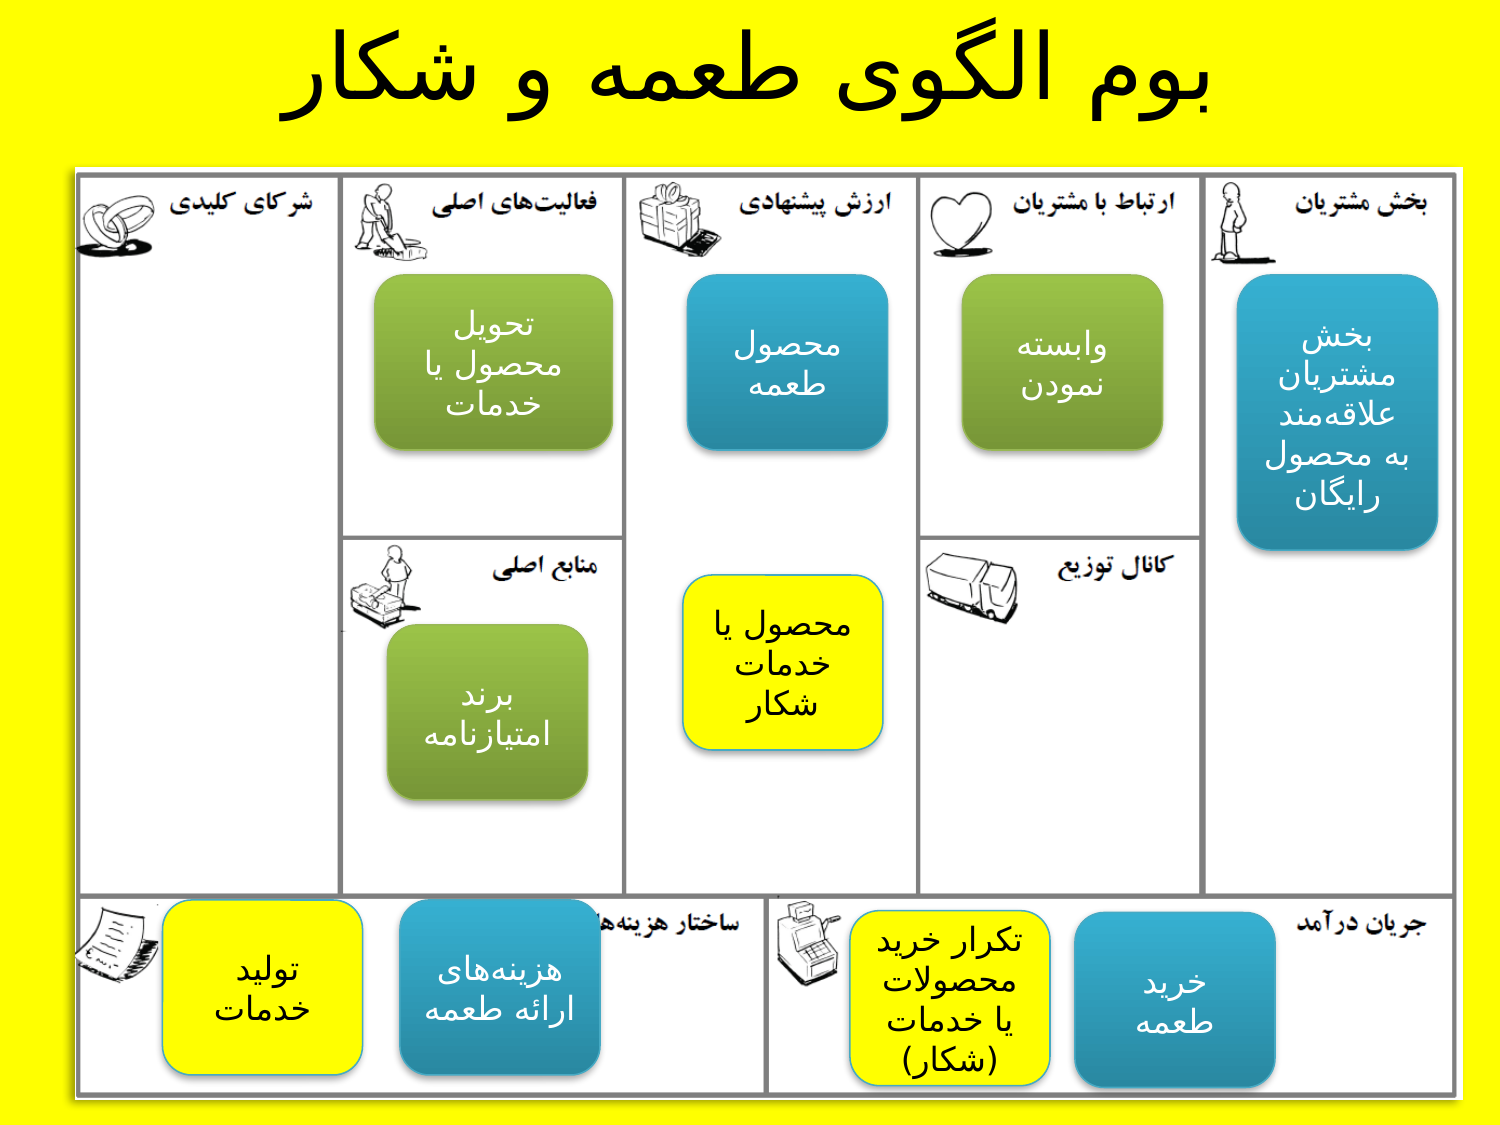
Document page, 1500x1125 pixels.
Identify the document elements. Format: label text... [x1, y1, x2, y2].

title بوم الگوی طعمه و شکار [0, 0, 1500, 125]
picture [74, 167, 1463, 1101]
